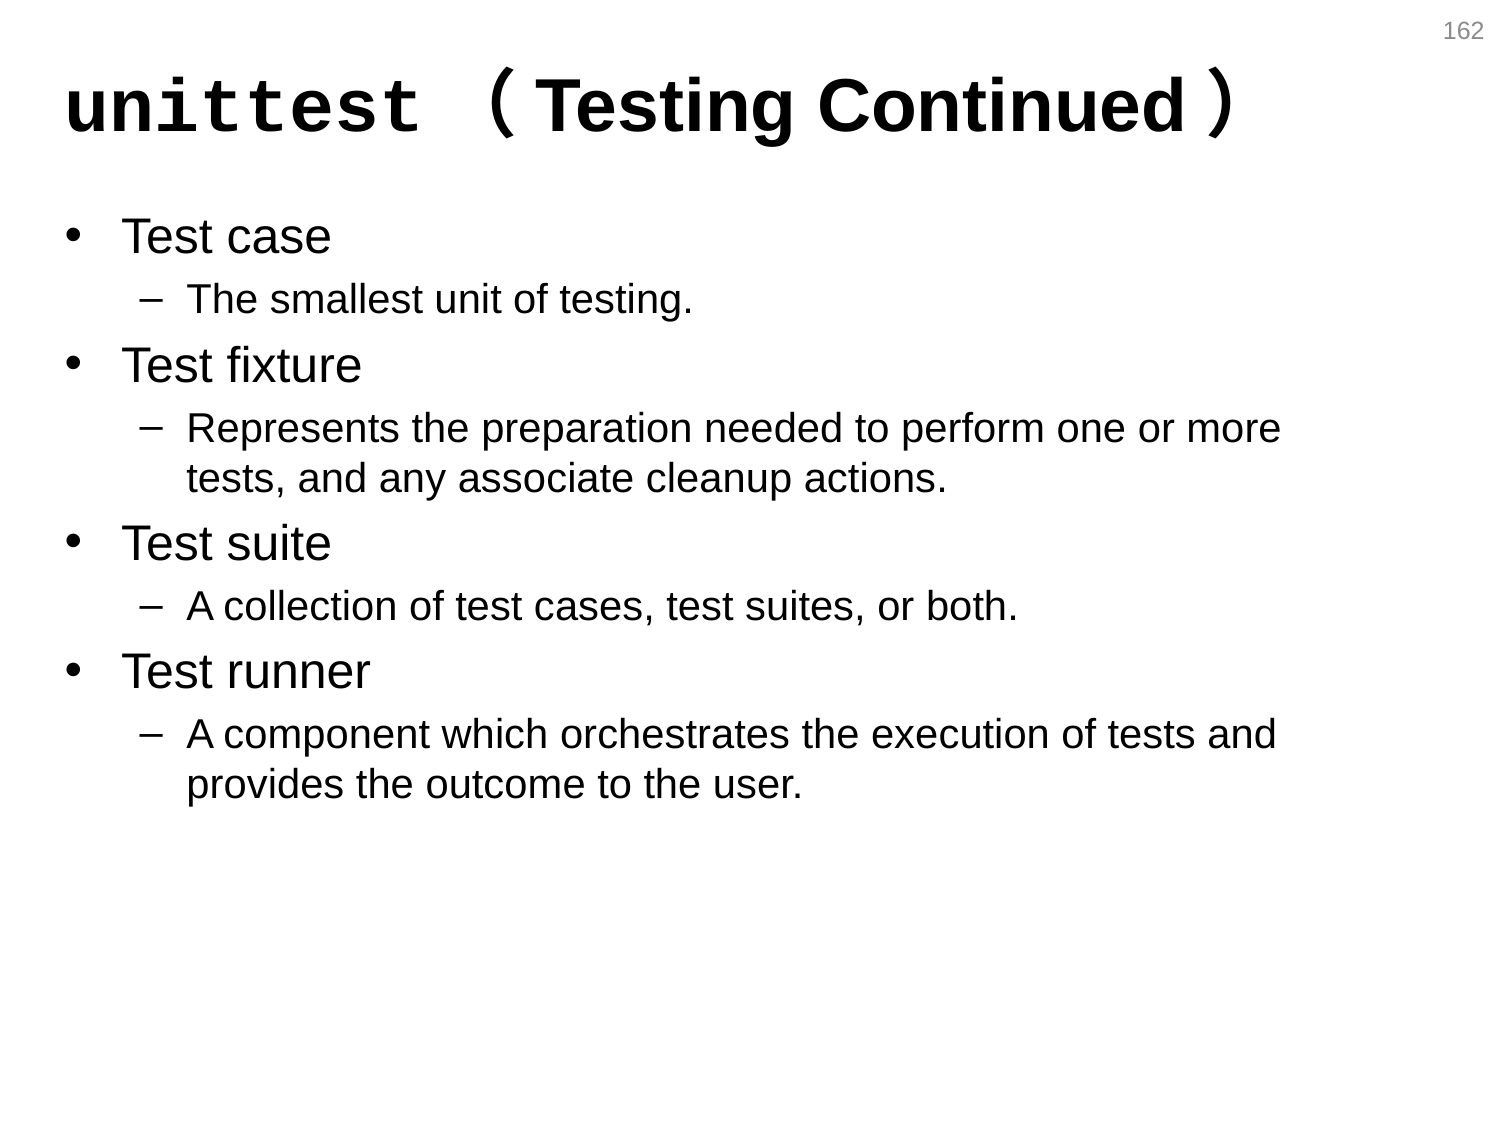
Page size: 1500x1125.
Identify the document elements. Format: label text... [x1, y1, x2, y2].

list Test case The smallest unit of testing. Test fixture Represents the preparation needed to perform one or more tests, and any associate cleanup actions. Test suite A collection of test cases, test suites, or both. Test runner A component which orchestrates the execution of tests and provides the outcome to the user. [49, 196, 1400, 939]
title unittest（Testing Continued） [49, 7, 1400, 195]
slide_number 162 [1149, 0, 1500, 60]
